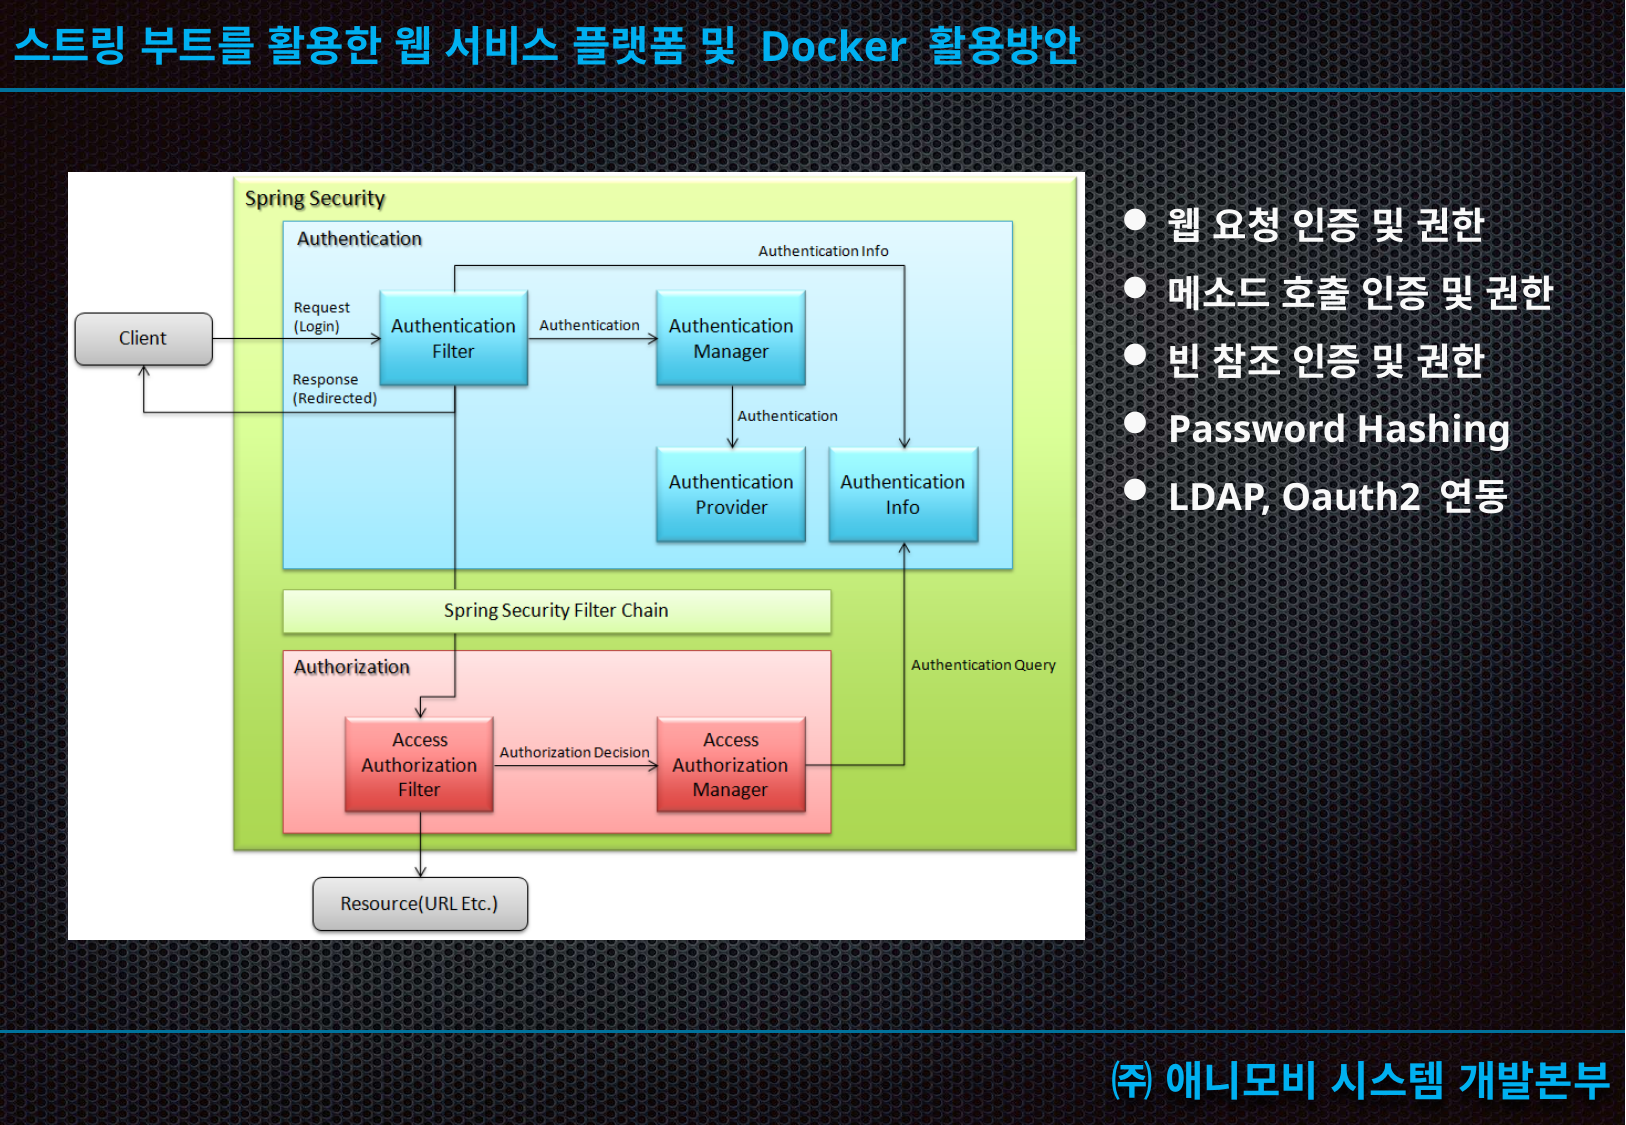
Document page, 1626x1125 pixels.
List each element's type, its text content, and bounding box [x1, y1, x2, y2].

picture [0, 0, 1625, 87]
text_box 웹 요청 인증 및 권한 메소드 호출 인증 및 권한 빈 참조 인증 및 권한 Password Hashing LDAP, Oauth2 연동 [1086, 172, 1625, 525]
picture [0, 93, 1625, 1029]
picture [0, 1034, 1625, 1125]
